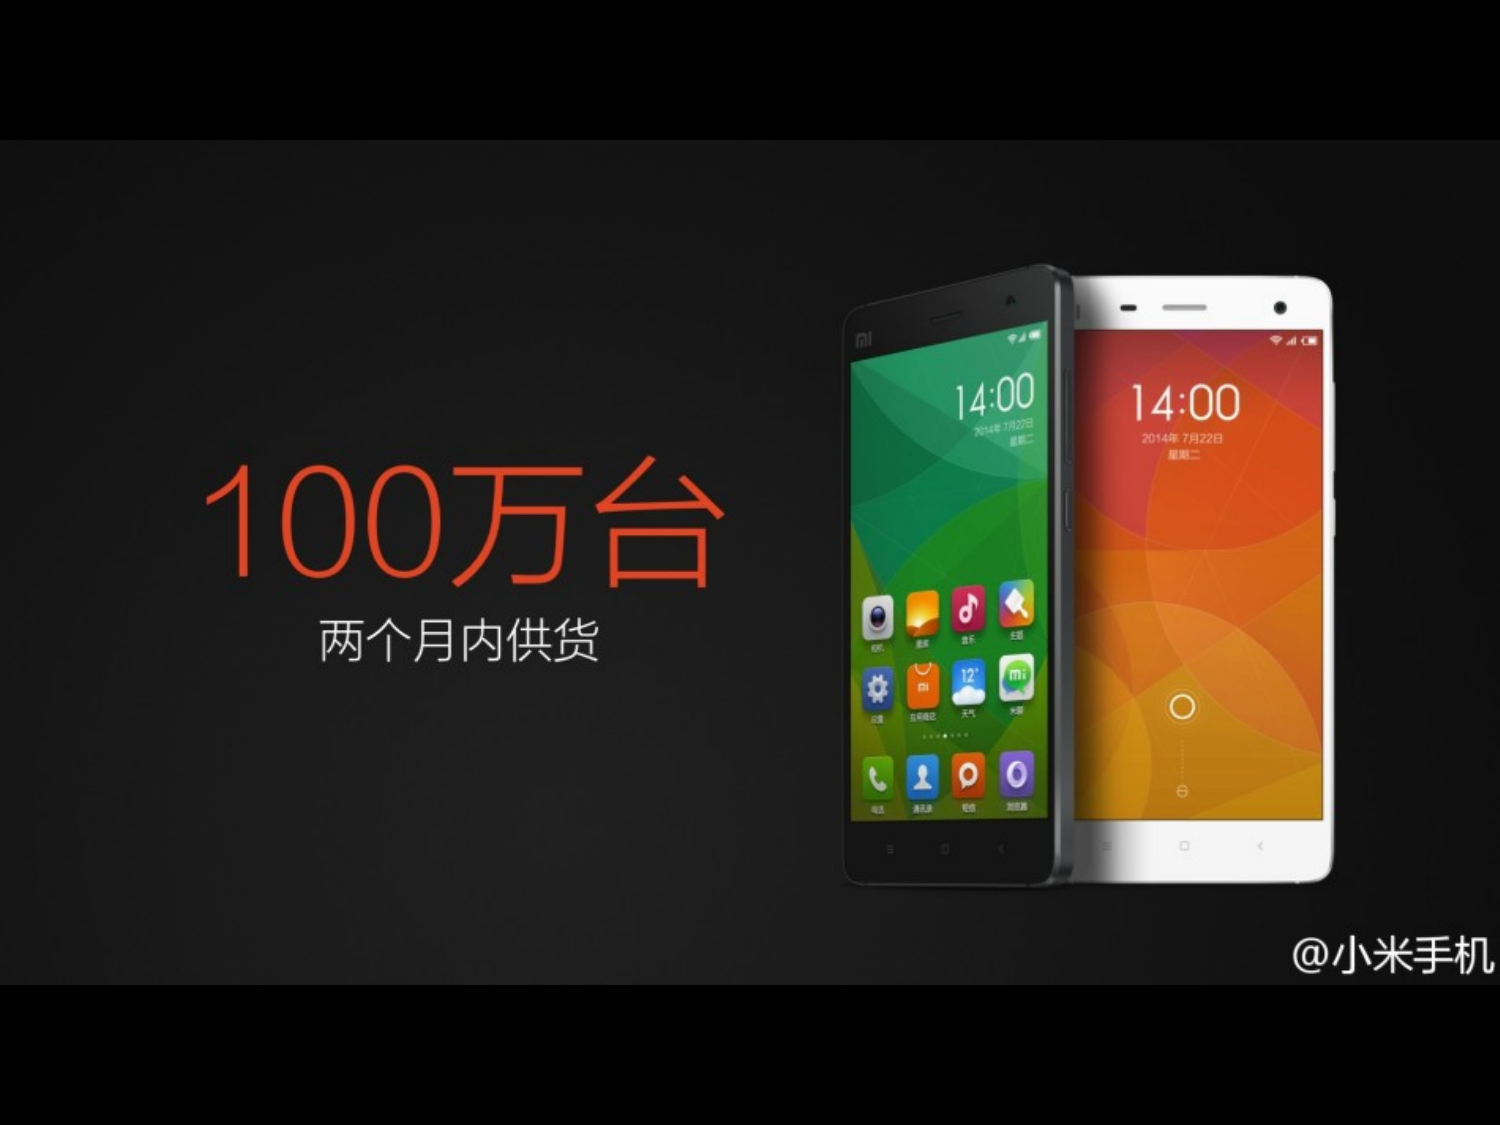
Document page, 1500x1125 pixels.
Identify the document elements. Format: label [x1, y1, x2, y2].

picture [0, 140, 1500, 985]
